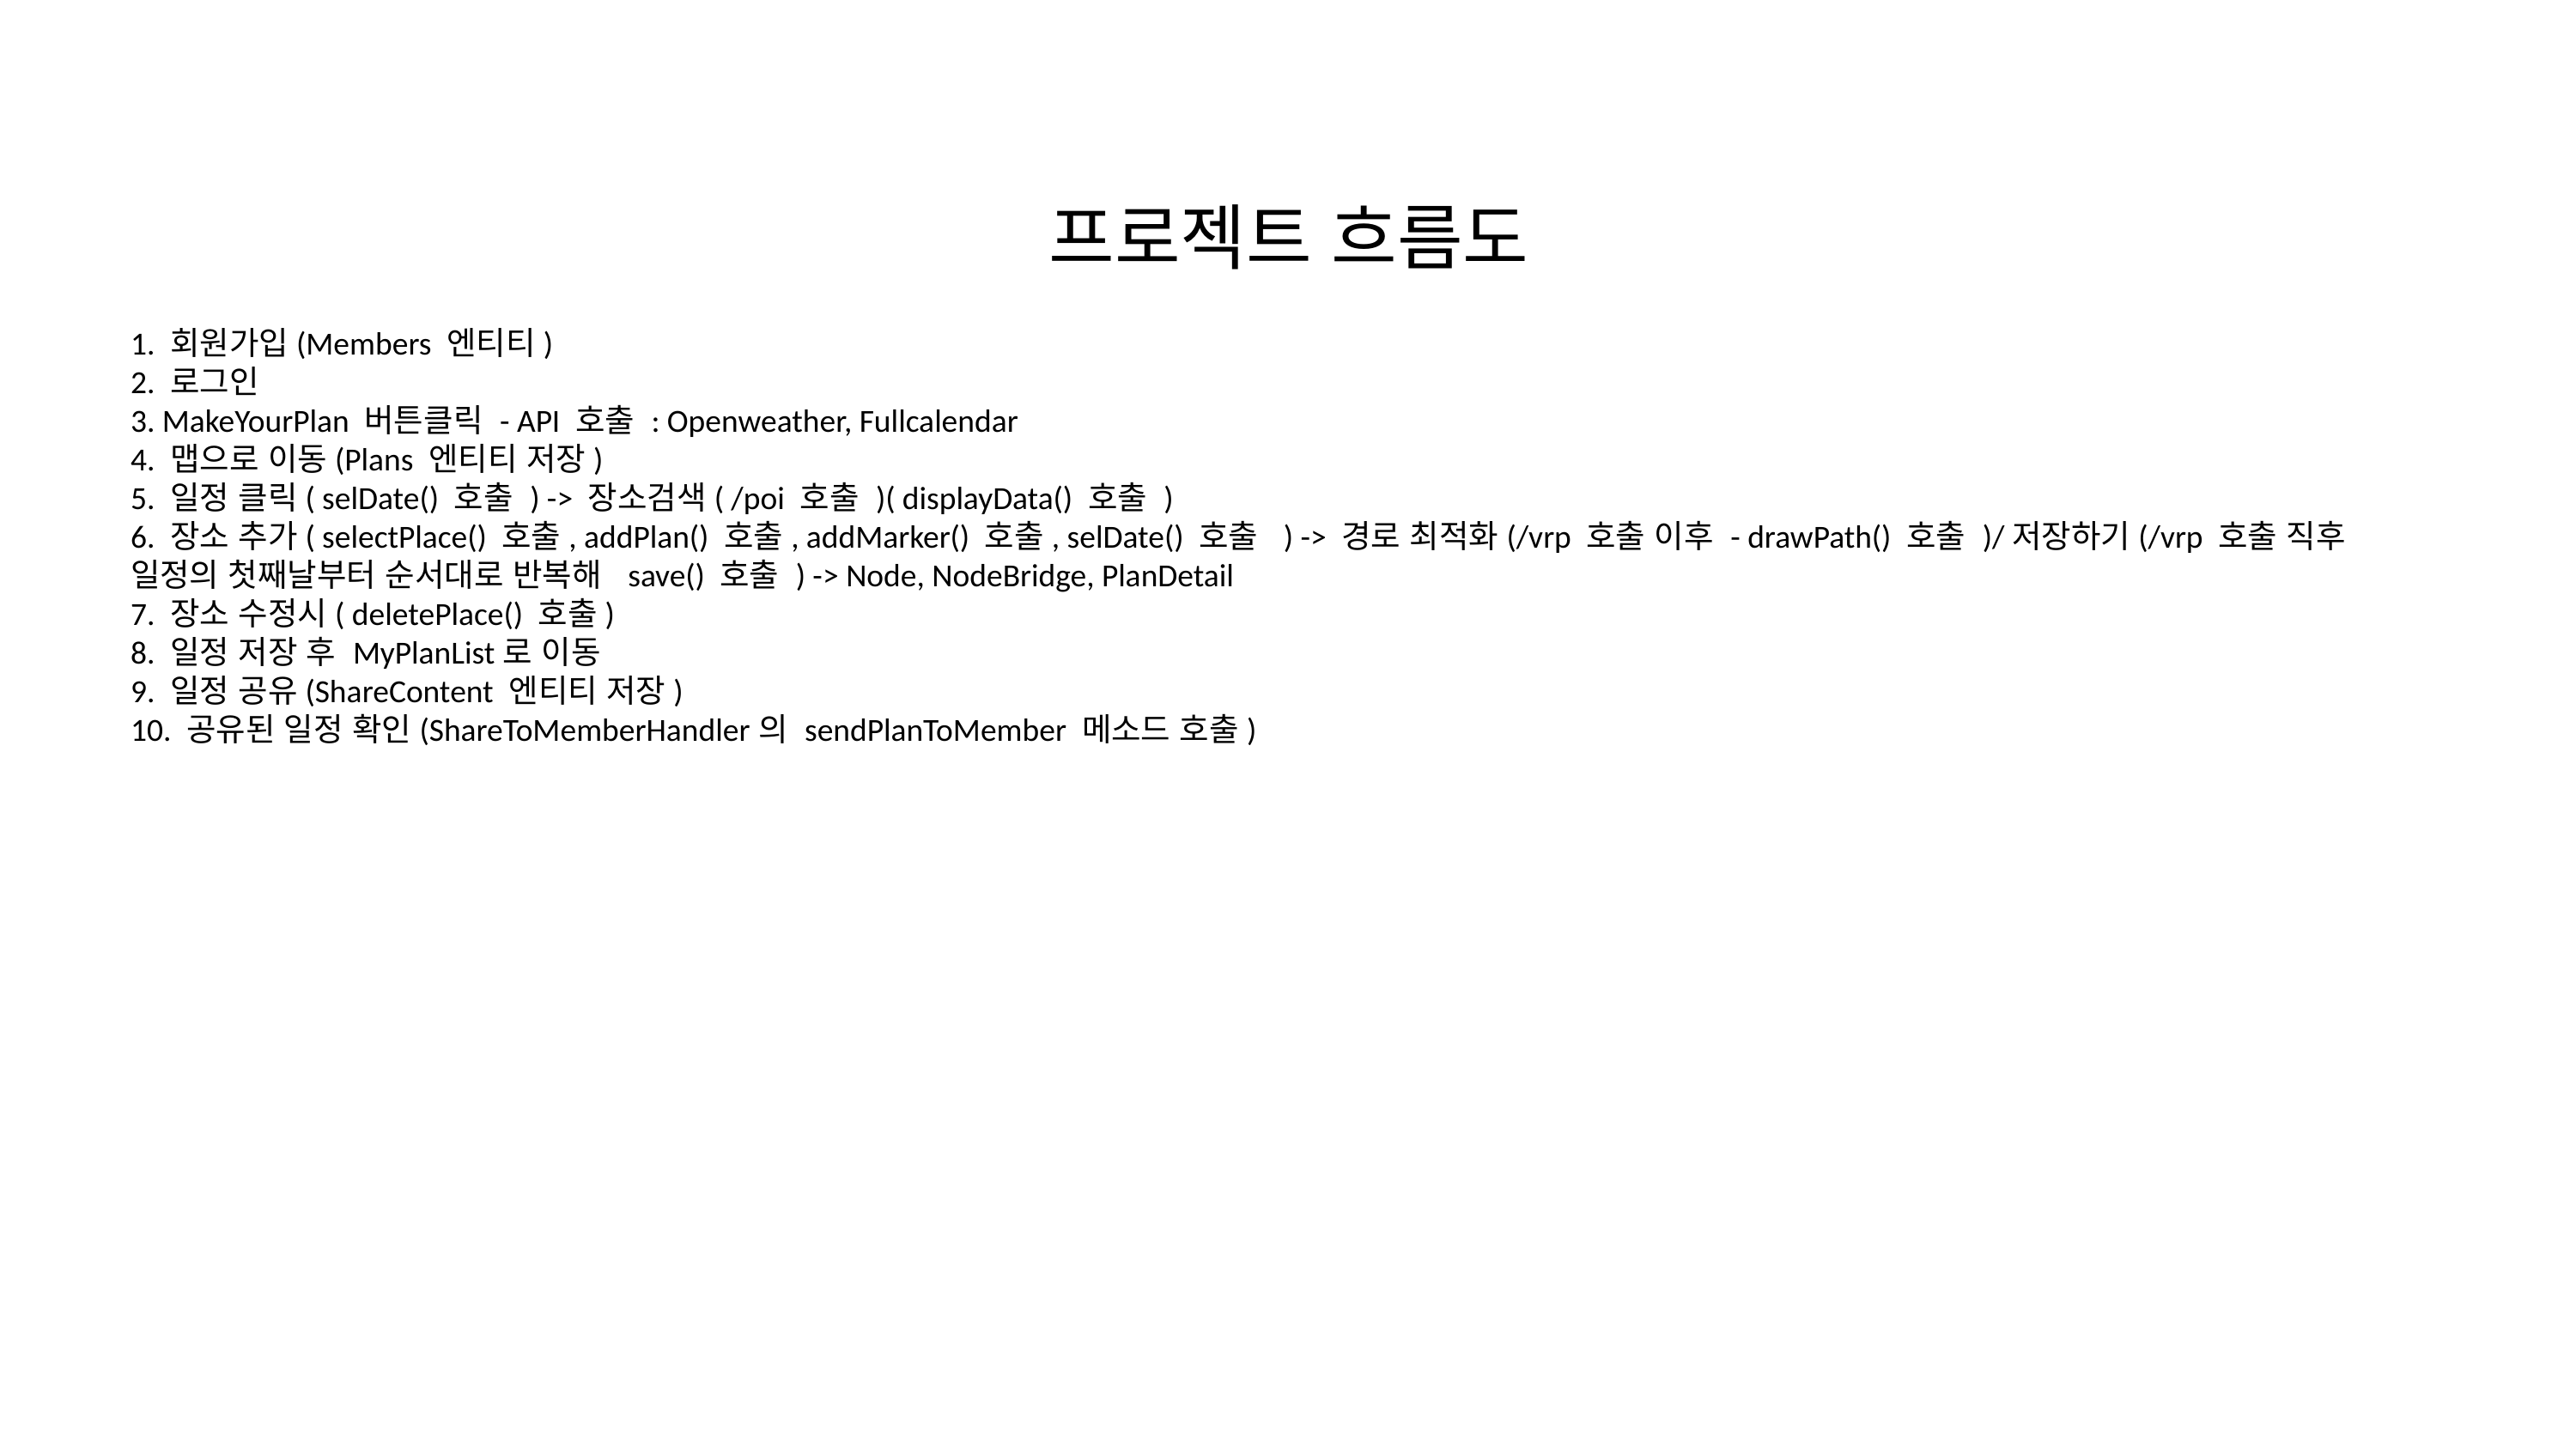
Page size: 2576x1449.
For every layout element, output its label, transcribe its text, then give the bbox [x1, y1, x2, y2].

text_box 프로젝트 흐름도 [506, 164, 2072, 265]
text_box 1. 회원가입(Members 엔티티) 2. 로그인 3. MakeYourPlan 버튼클릭 - API 호출 : Openweather, Fullcalendar 4. 맵으로 이동(Plans 엔티티 저장) 5. 일정 클릭( selDate() 호출 ) -> 장소검색( /poi 호출 )( displayData() 호출 ) 6. 장소 추가( selectPlace() 호출, addPlan() 호출, addMarker() 호출, selDate() 호출 ) -> 경로 최적화(/vrp 호출 이후 - drawPath() 호출 )/저장하기(/vrp 호출 직후 일정의 첫째날부터 순서대로 반복해 save() 호출 ) -> Node, NodeBridge, PlanDetail 7. 장소 수정시( deletePlace() 호출) 8. 일정 저장 후 MyPlanList로 이동 9. 일정 공유(ShareContent 엔티티 저장) 10. 공유된 일정 확인(ShareToMemberHandler의 sendPlanToMember 메소드 호출) [118, 316, 2437, 755]
